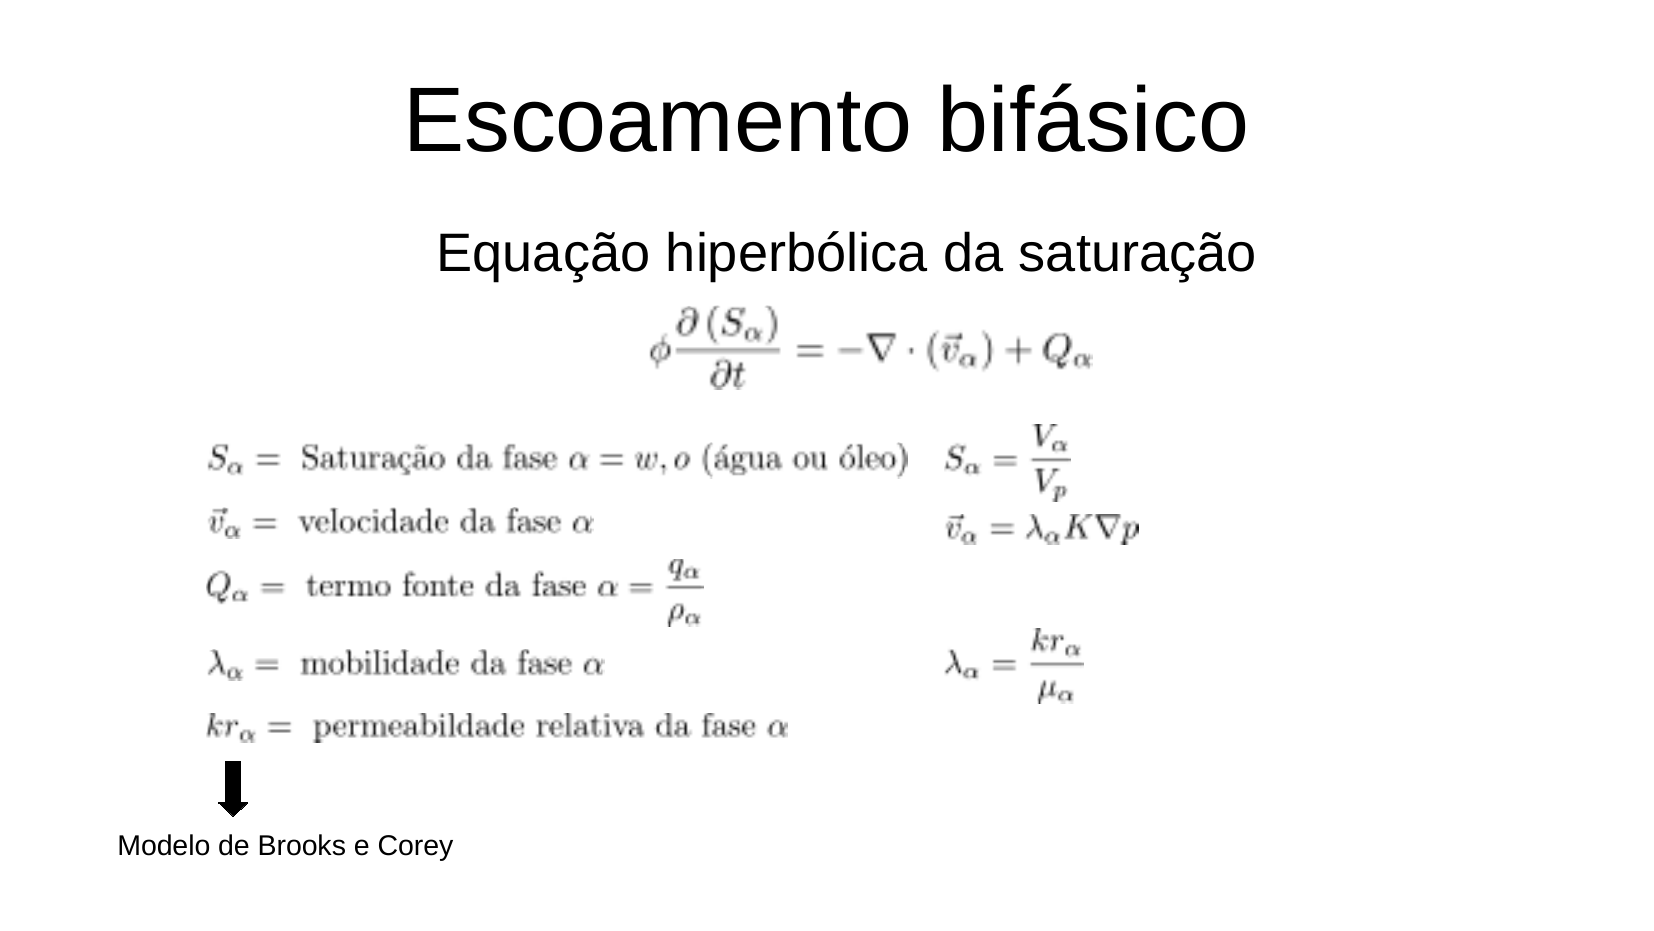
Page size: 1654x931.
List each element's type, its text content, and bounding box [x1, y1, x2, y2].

picture [206, 713, 788, 743]
text_box [218, 761, 248, 817]
list Modelo de Brooks e Corey [29, 826, 481, 886]
picture [648, 305, 1093, 390]
picture [944, 628, 1084, 704]
picture [206, 507, 594, 540]
picture [206, 649, 605, 681]
picture [944, 424, 1071, 502]
list Equação hiperbólica da saturação [0, 217, 1624, 296]
picture [206, 442, 908, 479]
picture [206, 559, 704, 627]
picture [944, 514, 1139, 545]
title Escoamento bifásico [82, 37, 1571, 193]
